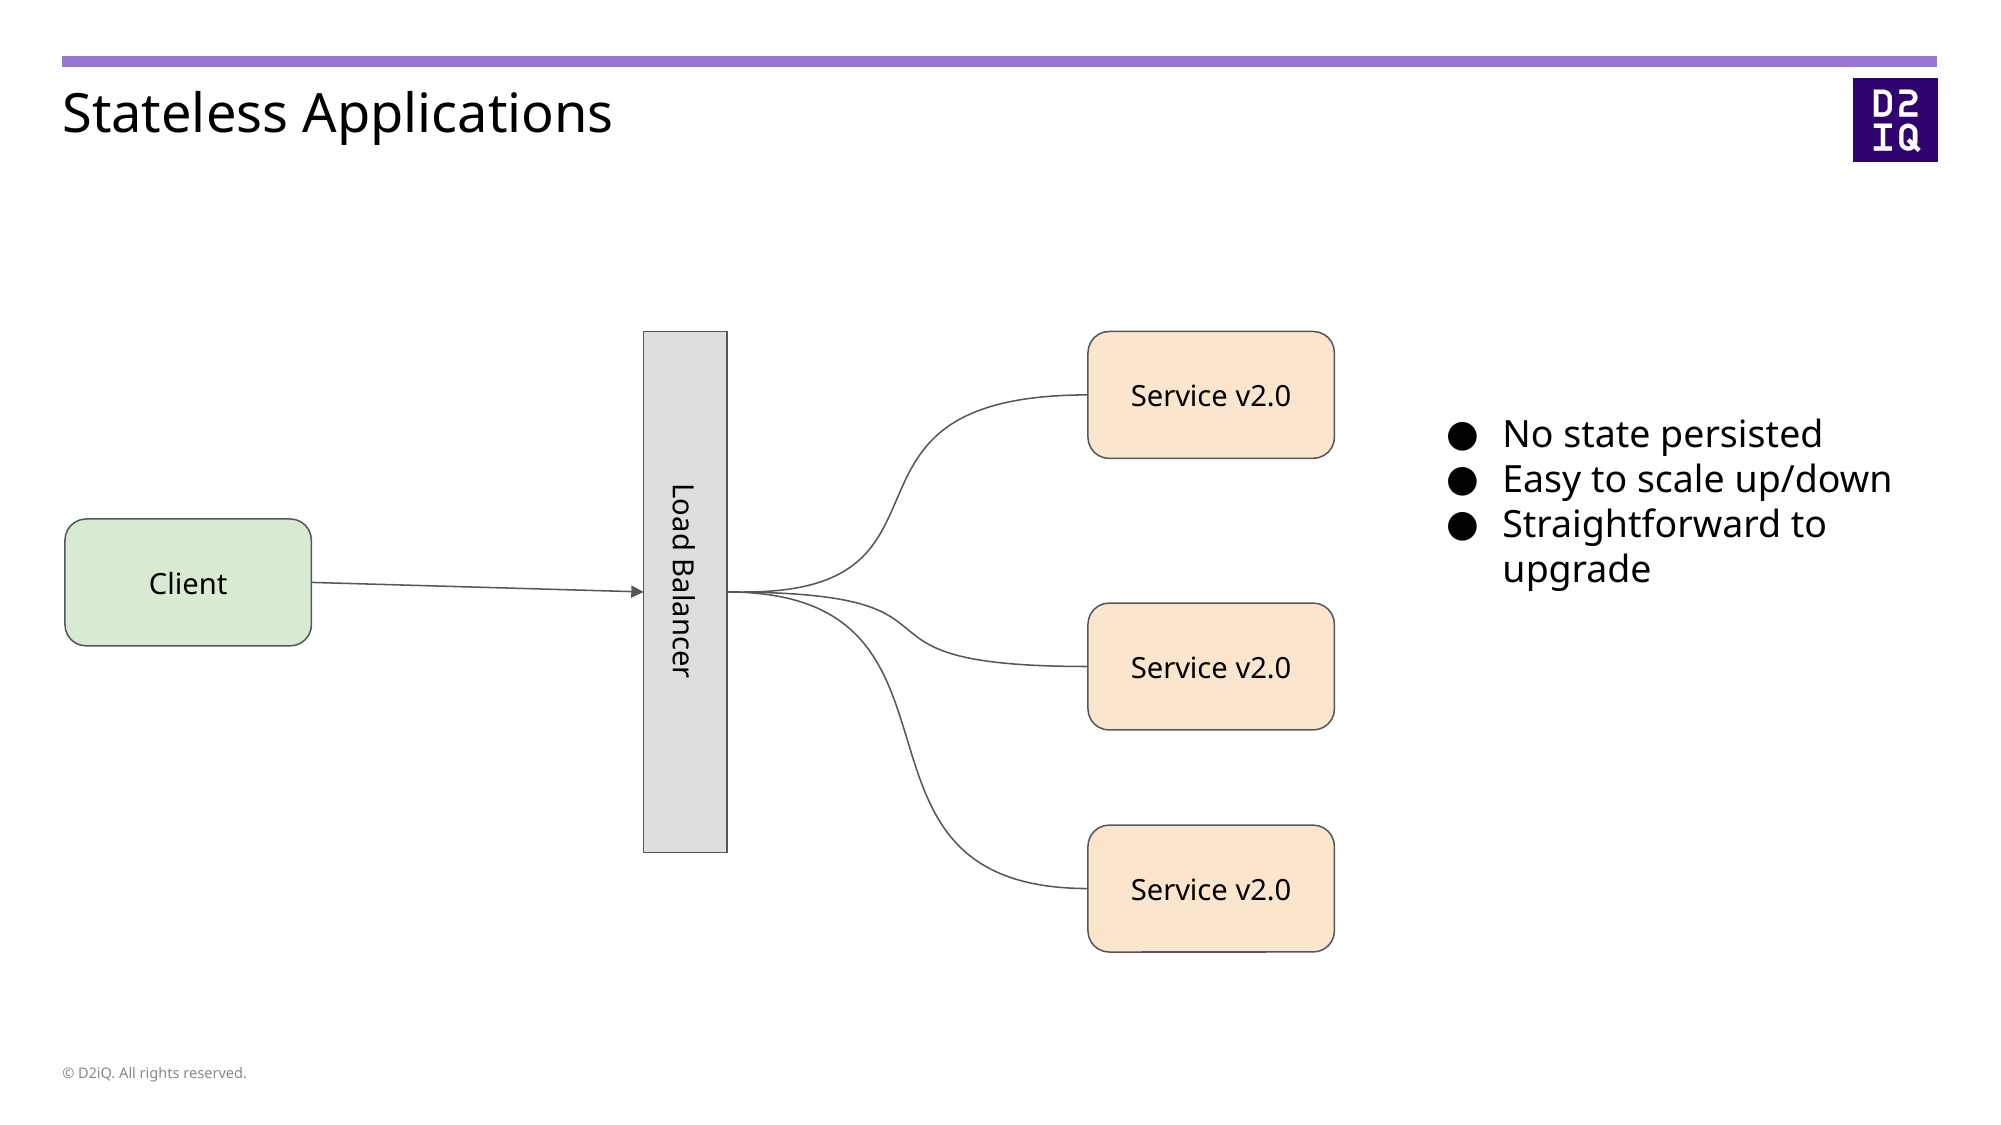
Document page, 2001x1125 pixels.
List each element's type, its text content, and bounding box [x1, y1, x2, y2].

text_box Service v2.0 [1087, 825, 1335, 953]
title Stateless Applications [62, 78, 1838, 162]
text_box Load Balancer [653, 468, 718, 716]
text_box No state persisted Easy to scale up/down Straightforward to upgrade [1412, 394, 1961, 603]
footer © D2iQ. All rights reserved. [62, 1053, 337, 1092]
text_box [726, 591, 1089, 889]
text_box Service v2.0 [1094, 603, 1335, 730]
picture [1853, 78, 1938, 162]
text_box Client [64, 518, 312, 646]
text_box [744, 394, 1089, 590]
text_box [643, 331, 727, 853]
text_box Service v2.0 [1087, 331, 1335, 459]
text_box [311, 582, 644, 593]
